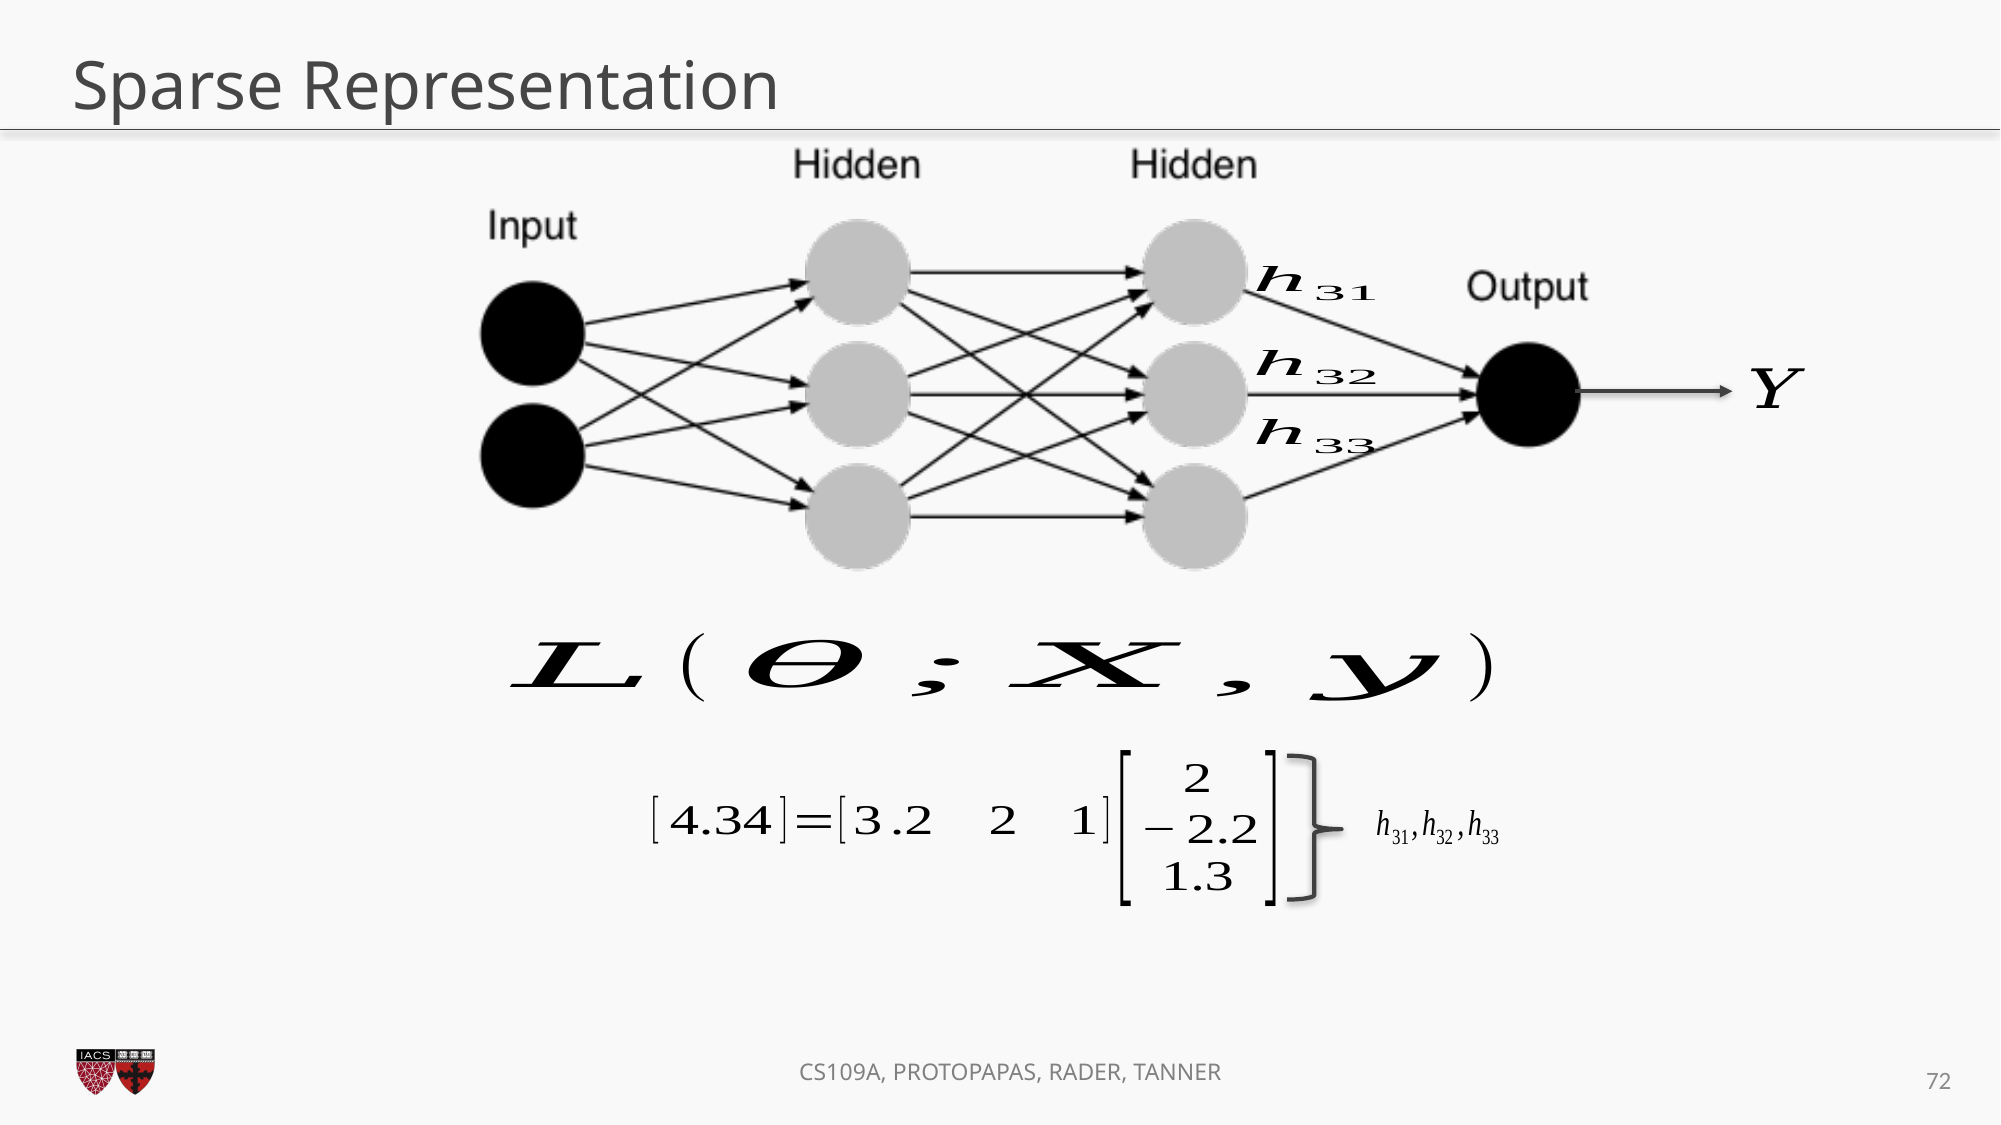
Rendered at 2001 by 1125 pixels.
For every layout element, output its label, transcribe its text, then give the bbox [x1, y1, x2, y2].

picture [75, 1049, 155, 1095]
picture [422, 98, 1640, 628]
slide_number 72 [1500, 1050, 1967, 1110]
text_box [1287, 753, 1344, 902]
title Sparse Representation [57, 35, 1943, 162]
